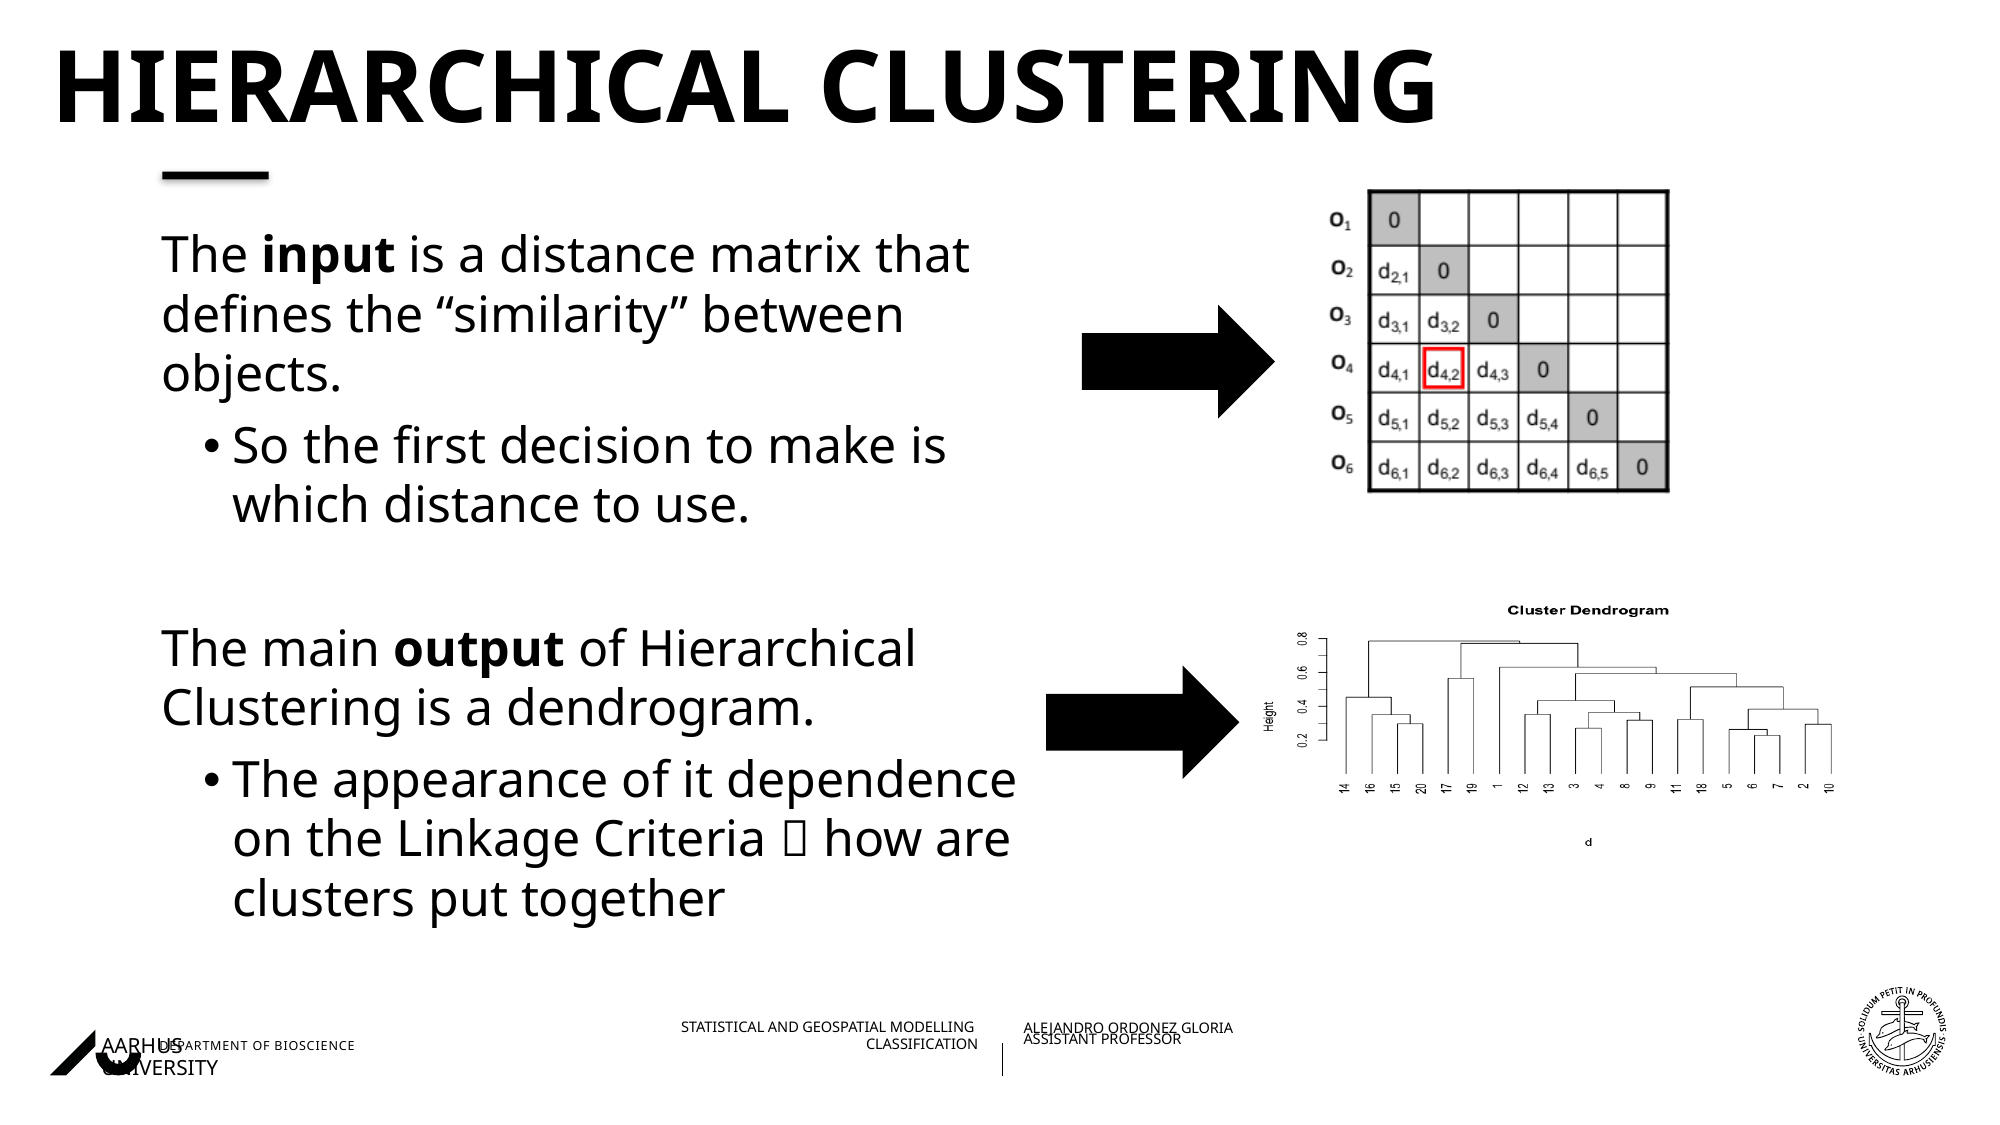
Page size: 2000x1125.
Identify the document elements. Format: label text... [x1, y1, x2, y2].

title Hierarchical Clustering [51, 37, 1948, 162]
text_box [1081, 304, 1275, 419]
picture [1310, 188, 1671, 505]
list The input is a distance matrix that defines the “similarity” between objects. So the first decision to make is which distance to use. The main output of Hierarchical Clustering is a dendrogram. The appearance of it dependence on the Linkage Criteria  how are clusters put together [161, 224, 1047, 968]
picture [1257, 583, 1885, 861]
text_box [1046, 665, 1240, 780]
